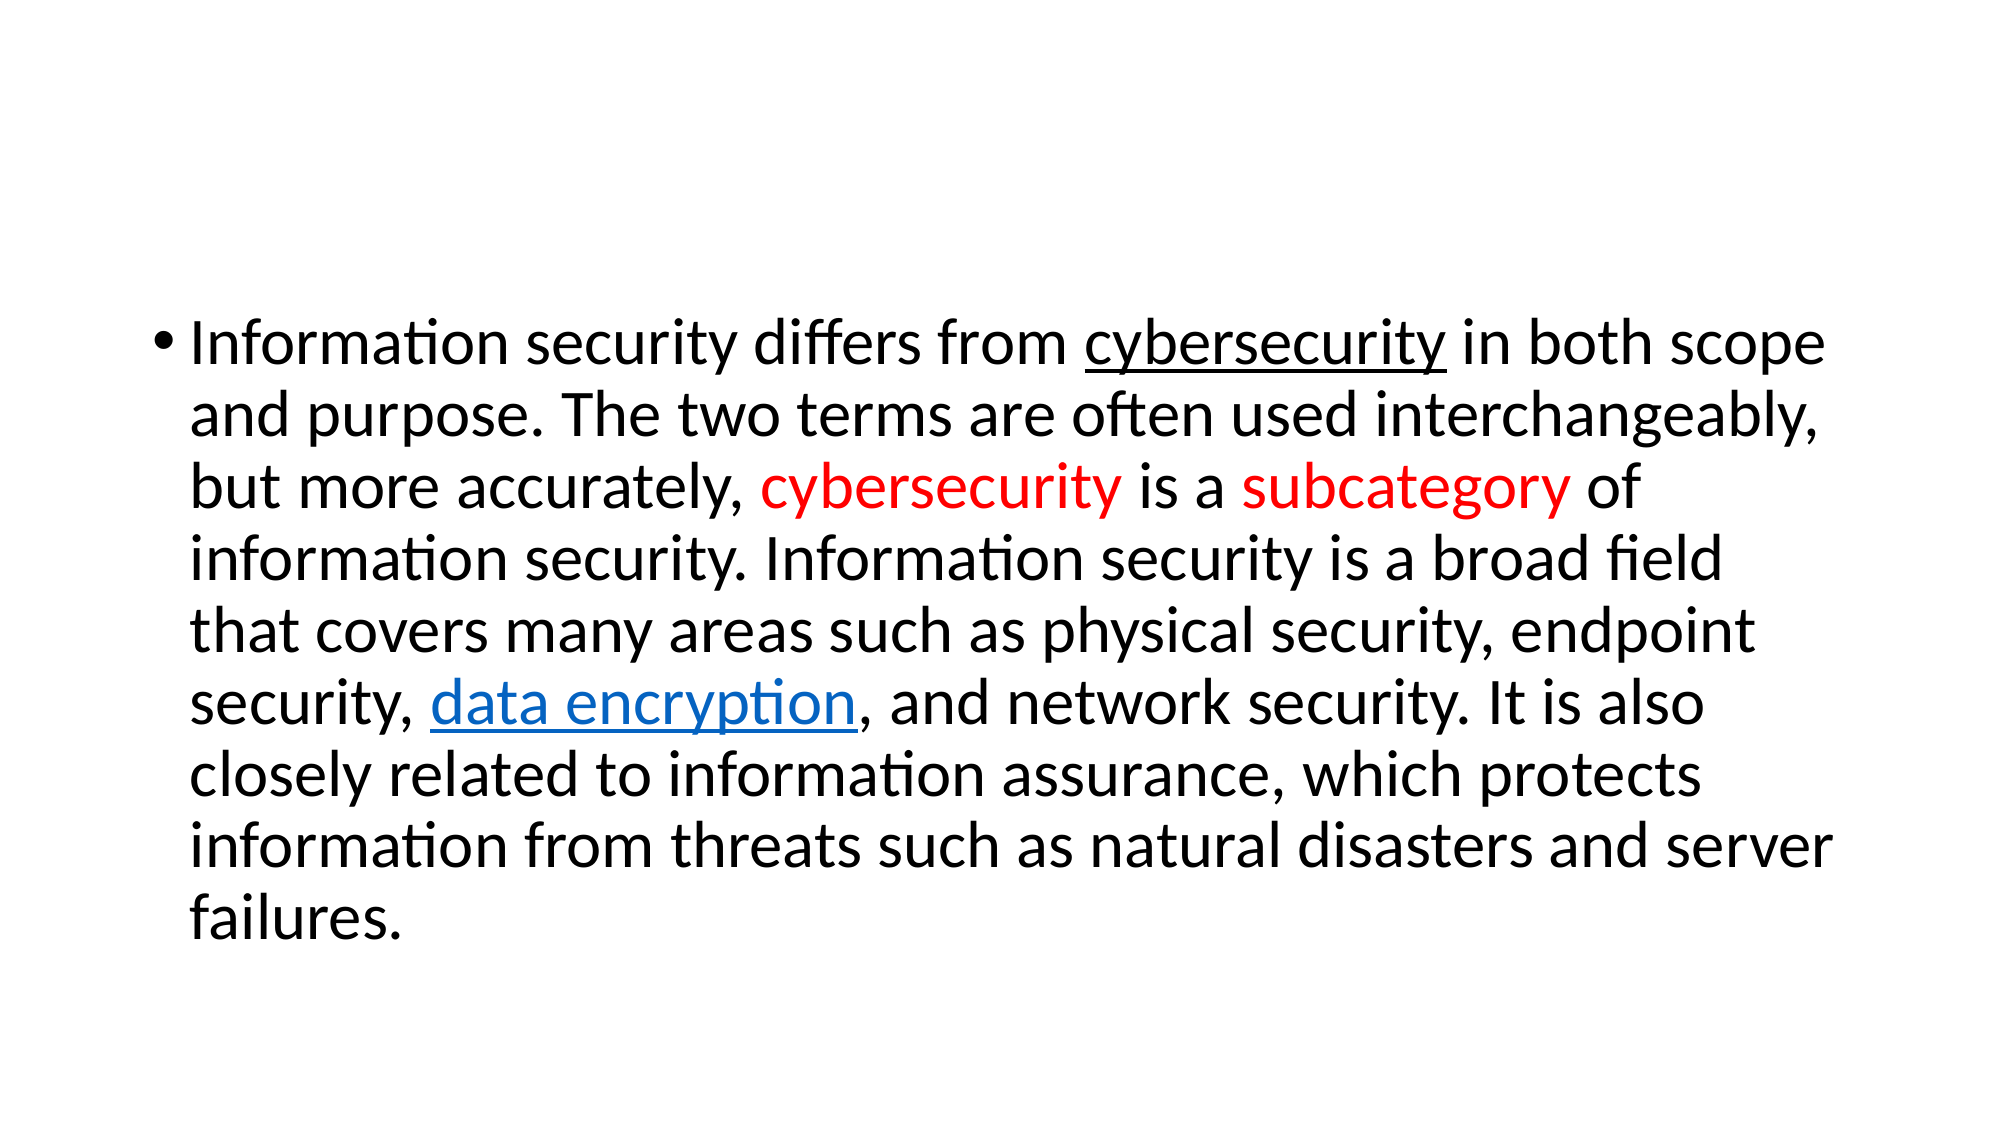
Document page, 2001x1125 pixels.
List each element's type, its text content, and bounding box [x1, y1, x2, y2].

list Information security differs from cybersecurity in both scope and purpose. The two terms are often used interchangeably, but more accurately, cybersecurity is a subcategory of information security. Information security is a broad field that covers many areas such as physical security, endpoint security, data encryption, and network security. It is also closely related to information assurance, which protects information from threats such as natural disasters and server failures. [137, 299, 1863, 1014]
